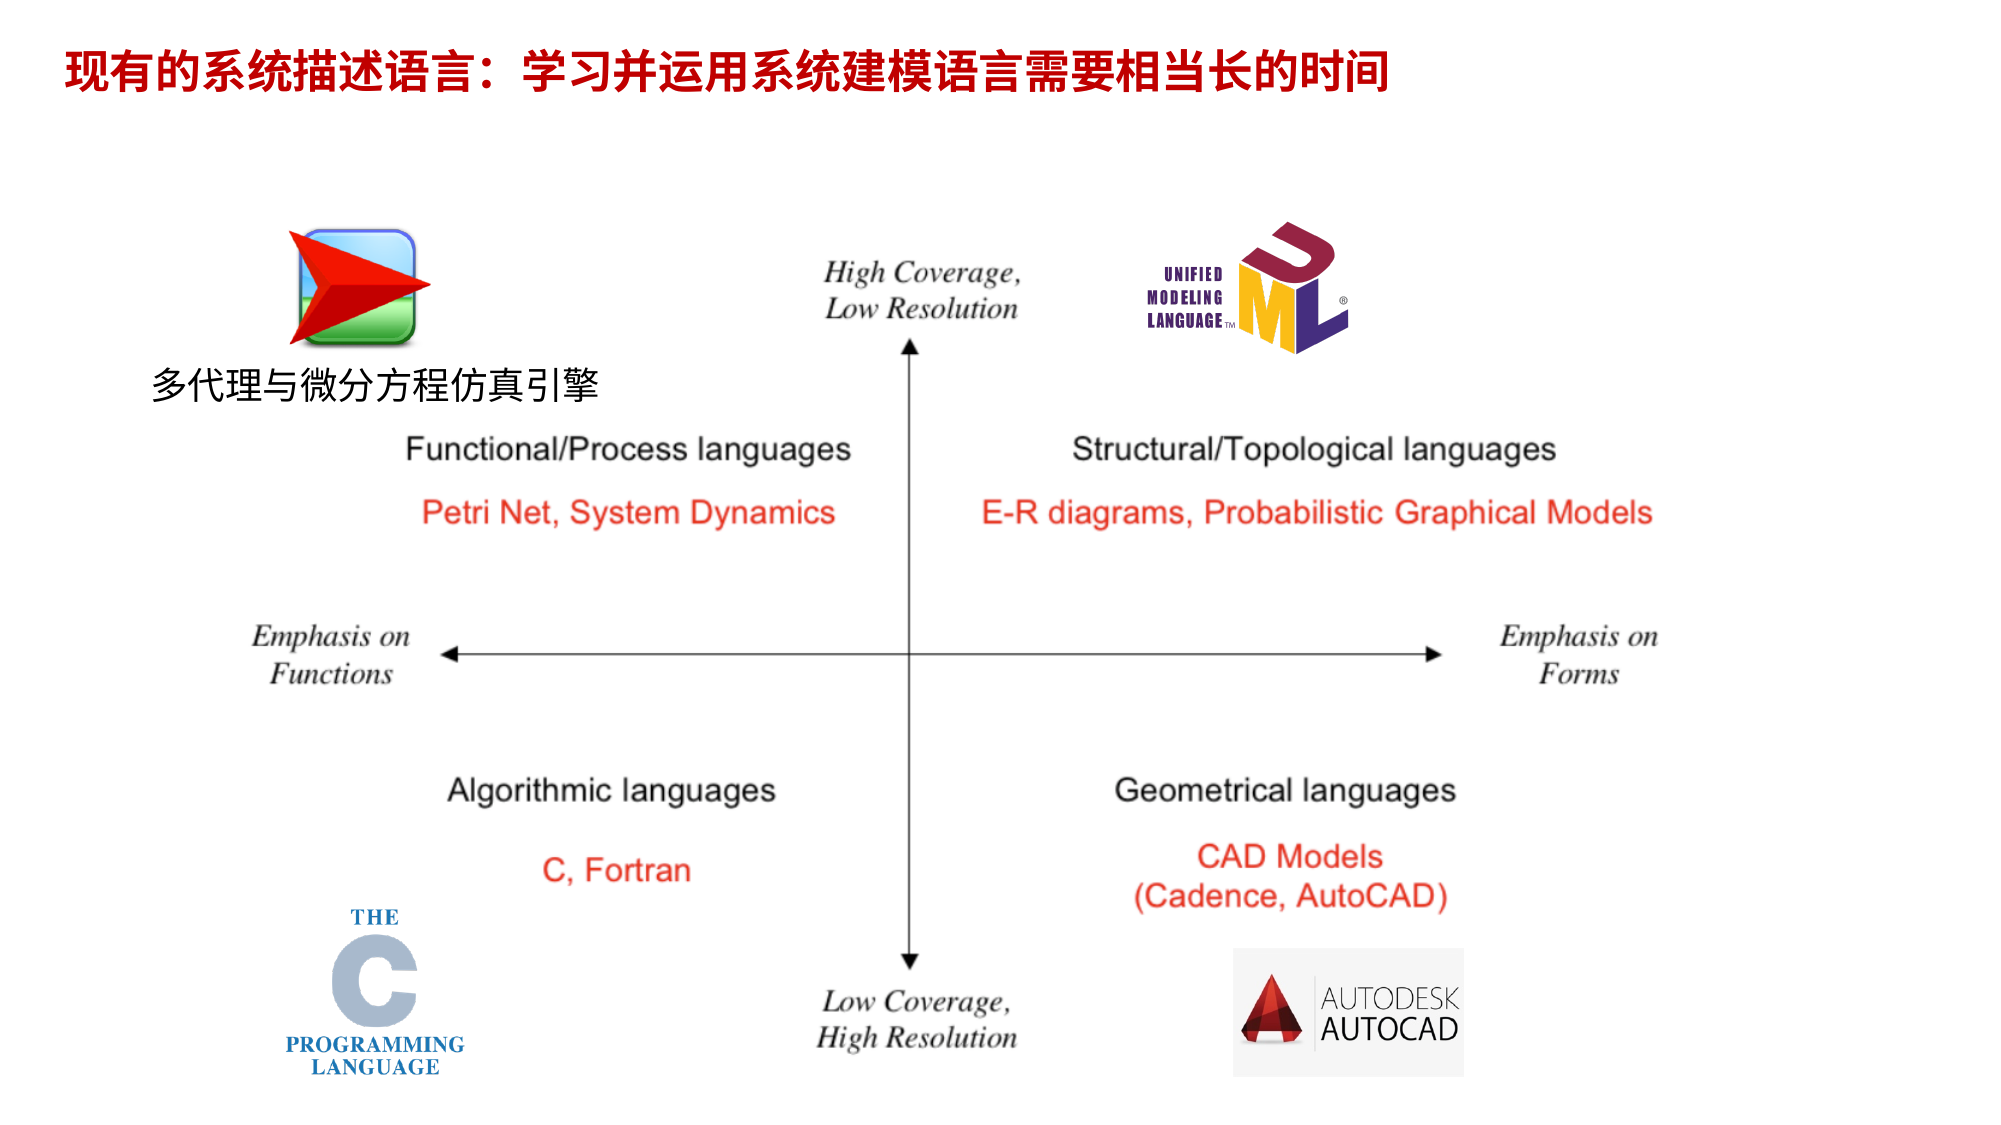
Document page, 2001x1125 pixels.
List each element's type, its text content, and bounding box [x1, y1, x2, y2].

text_box 多代理与微分方程仿真引擎 [135, 354, 231, 415]
title 现有的系统描述语言：学习并运用系统建模语言需要相当长的时间 [44, 35, 1846, 113]
picture [231, 215, 1685, 1090]
